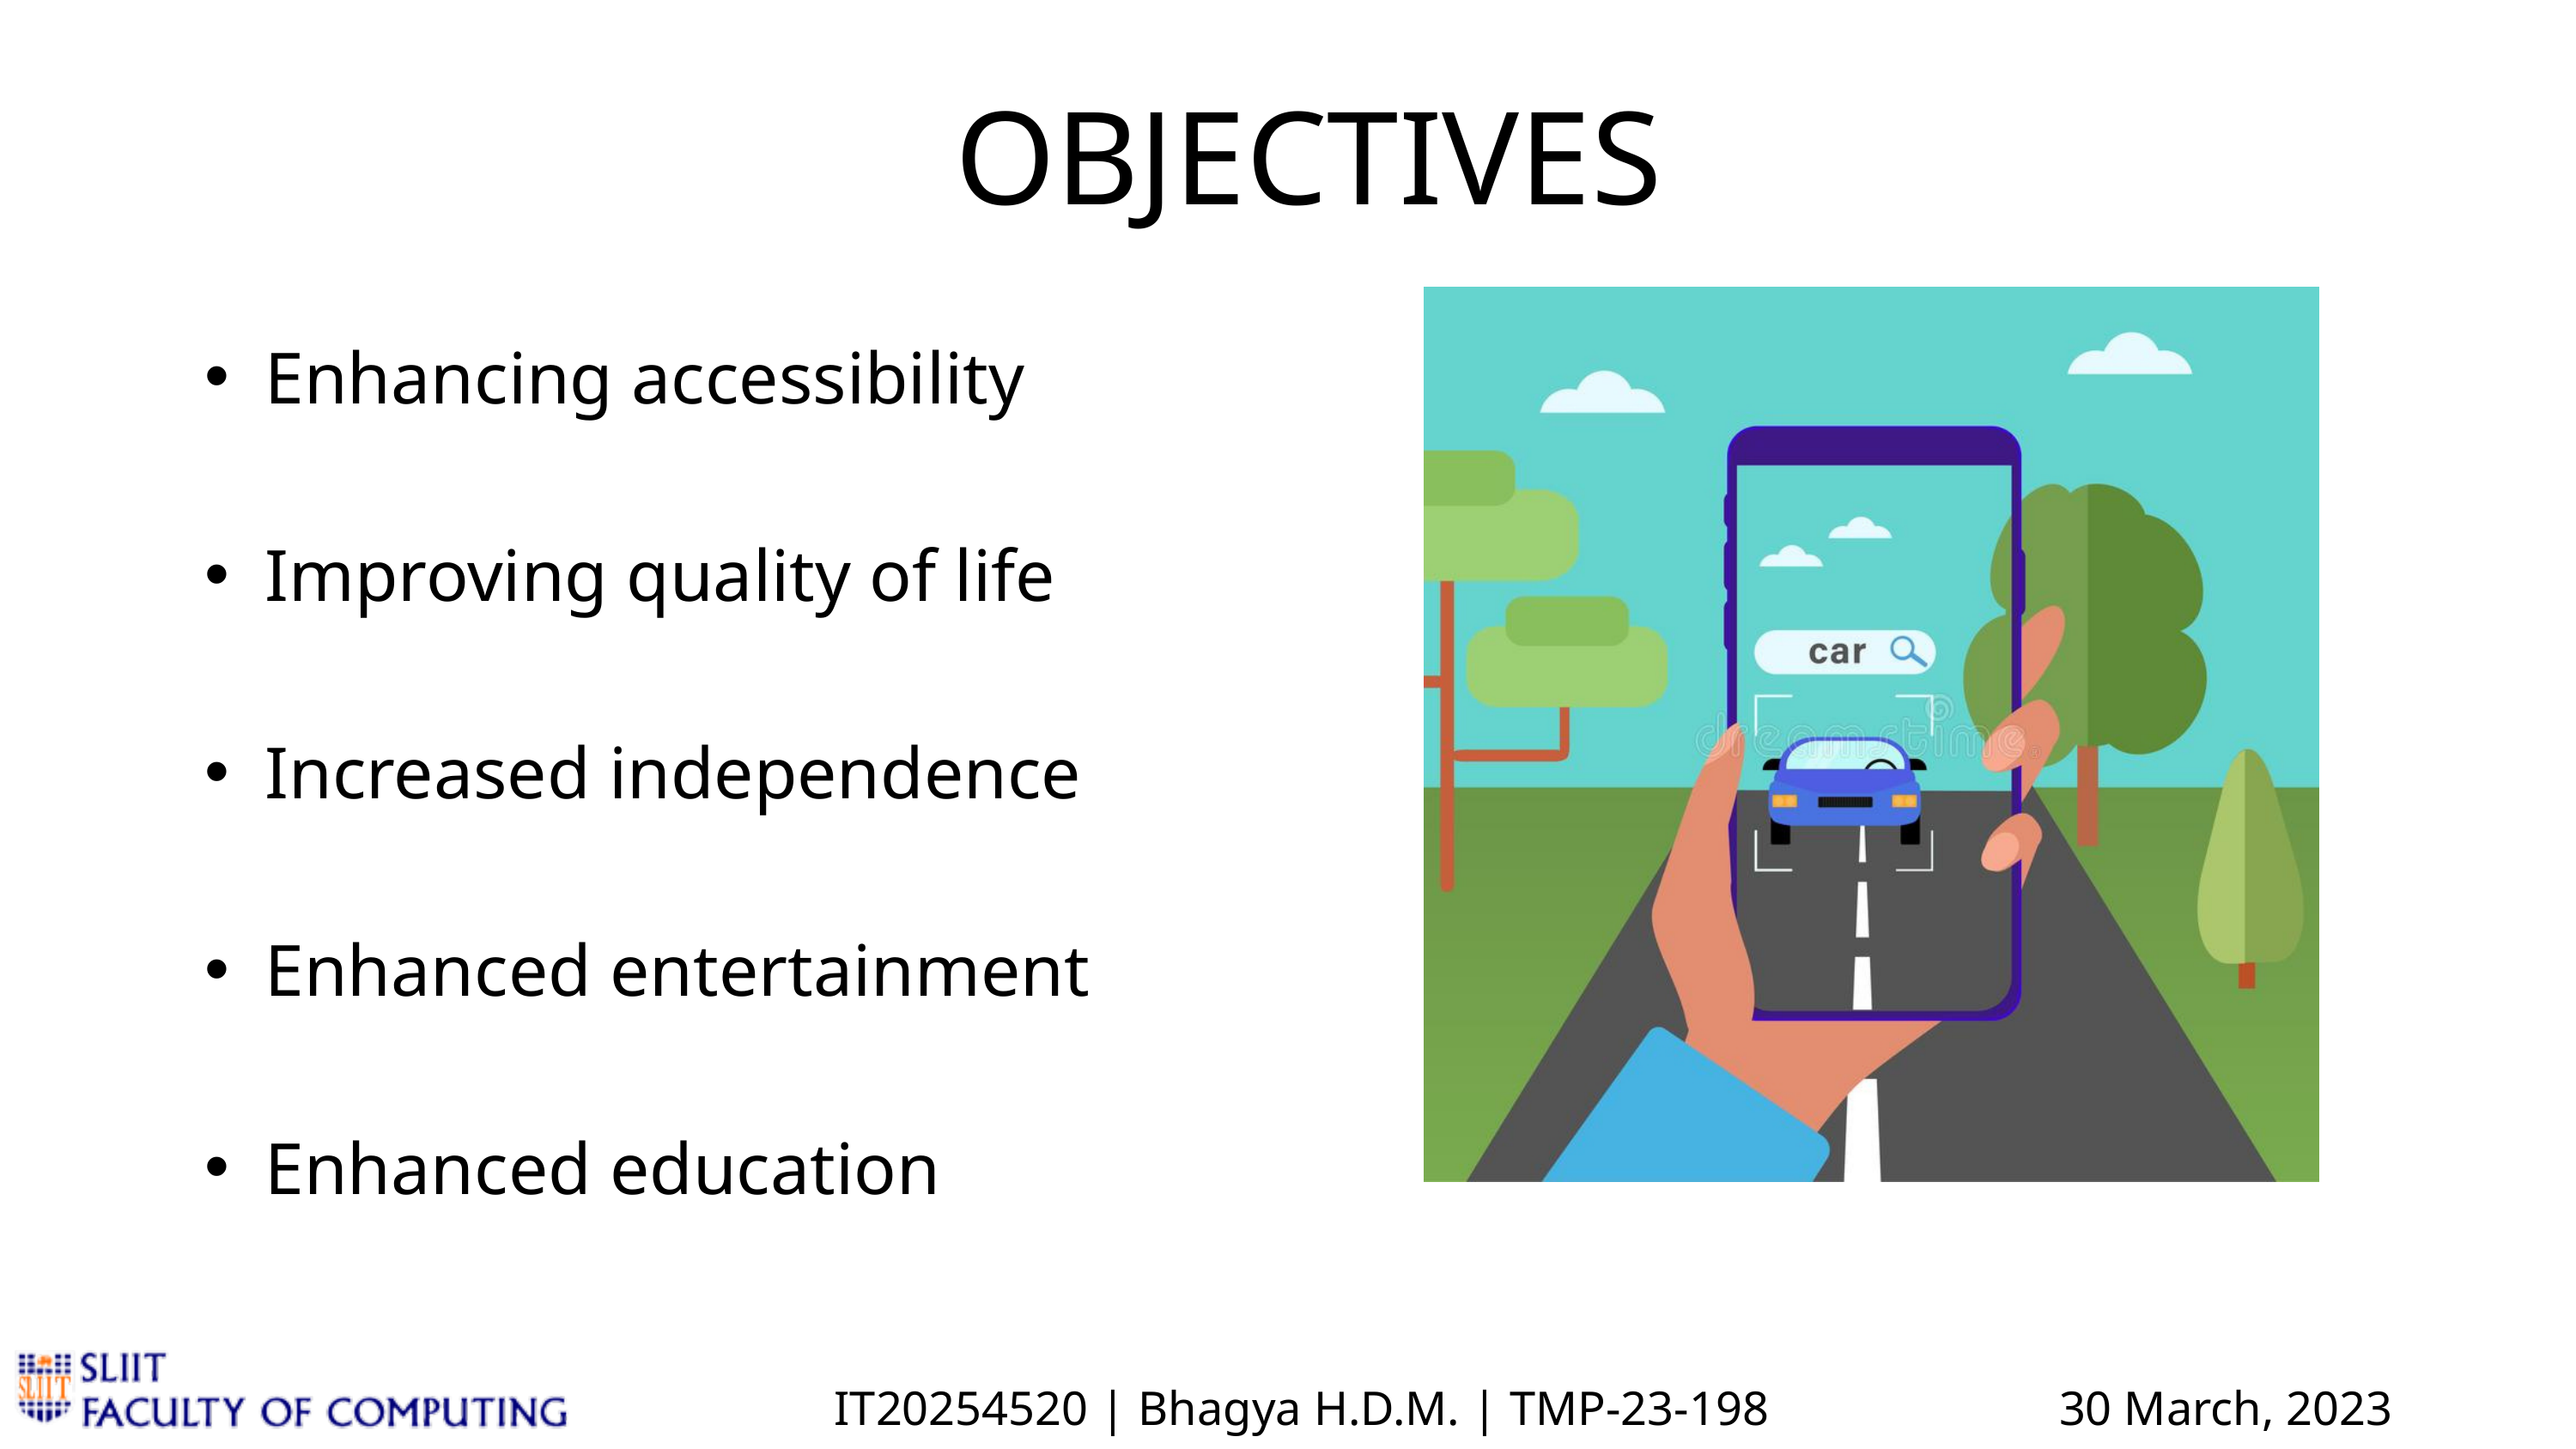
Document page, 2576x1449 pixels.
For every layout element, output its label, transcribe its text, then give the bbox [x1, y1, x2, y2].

text_box Enhancing accessibility Improving quality of life Increased independence Enhanced entertainment Enhanced education [144, 318, 1127, 1209]
text_box OBJECTIVES [889, 50, 1728, 231]
picture [1423, 286, 2319, 1183]
picture [0, 1343, 617, 1449]
text_box IT20254520 | Bhagya H.D.M. | TMP-23-198 [620, 1369, 2006, 1435]
text_box 30 March, 2023 [2020, 1369, 2432, 1435]
